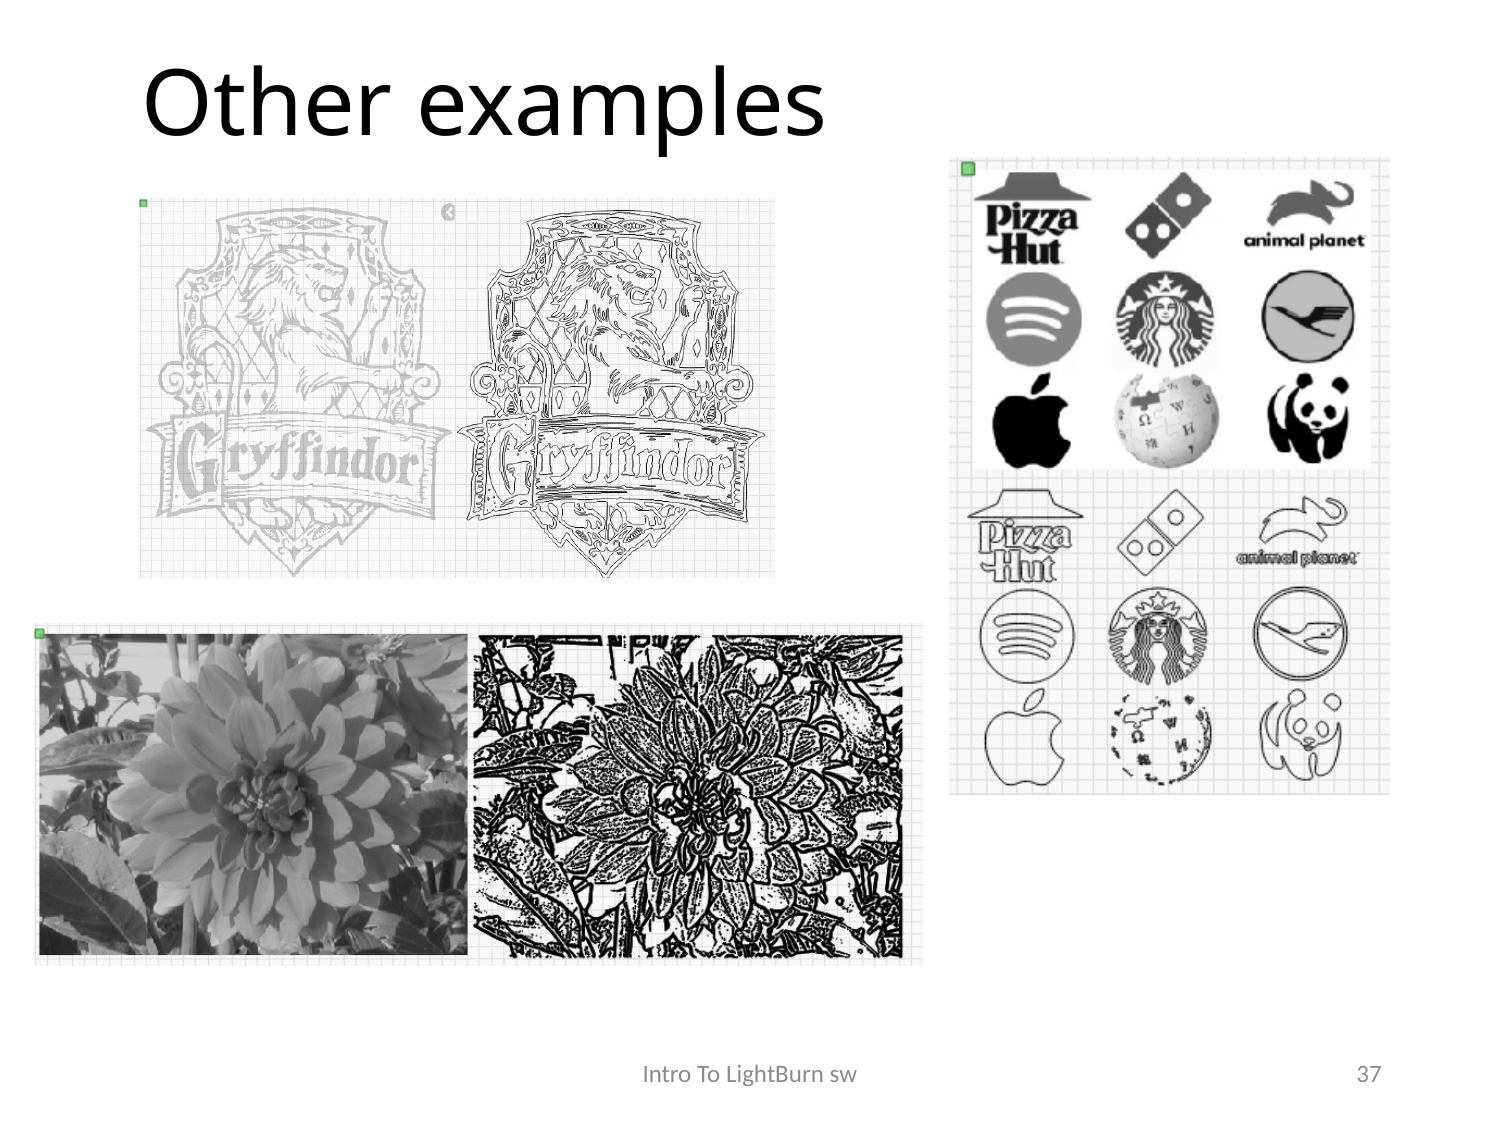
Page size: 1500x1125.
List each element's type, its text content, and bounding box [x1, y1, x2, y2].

picture [949, 157, 1390, 795]
slide_number 37 [1059, 1042, 1397, 1103]
title Other examples [103, 59, 1397, 153]
picture [139, 198, 775, 578]
footer Intro To LightBurn sw [496, 1042, 1004, 1103]
picture [33, 623, 923, 966]
